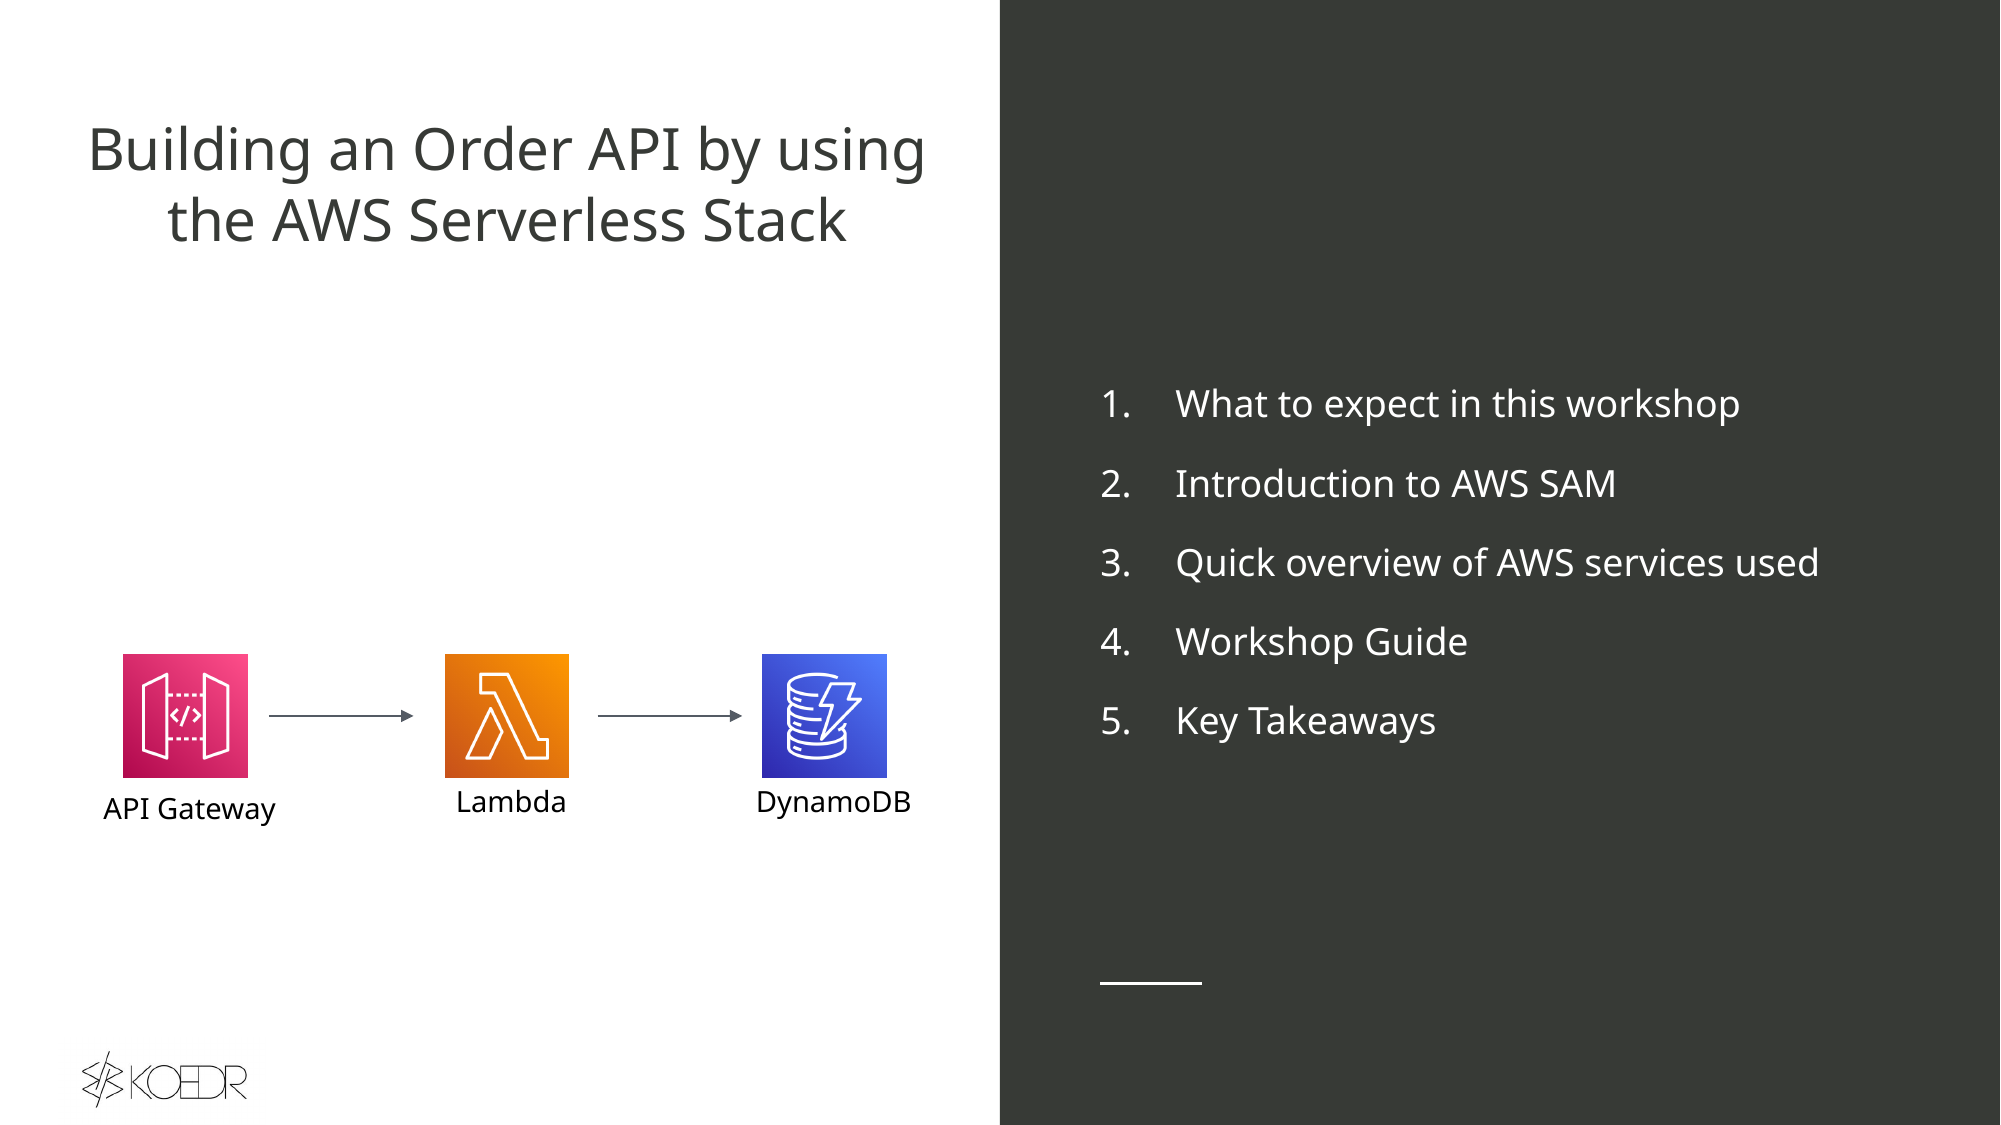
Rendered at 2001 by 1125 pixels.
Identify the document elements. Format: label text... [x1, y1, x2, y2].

picture [58, 1037, 266, 1125]
title Building an Order API by using the AWS Serverless Stack [64, 40, 950, 276]
picture [762, 654, 887, 778]
list What to expect in this workshop Introduction to AWS SAM Quick overview of AWS services used Workshop Guide Key Takeaways [1080, 158, 1920, 967]
text_box DynamoDB [741, 775, 1041, 826]
text_box API Gateway [88, 783, 389, 834]
picture [123, 654, 248, 778]
text_box Lambda [441, 775, 741, 826]
picture [445, 654, 569, 778]
